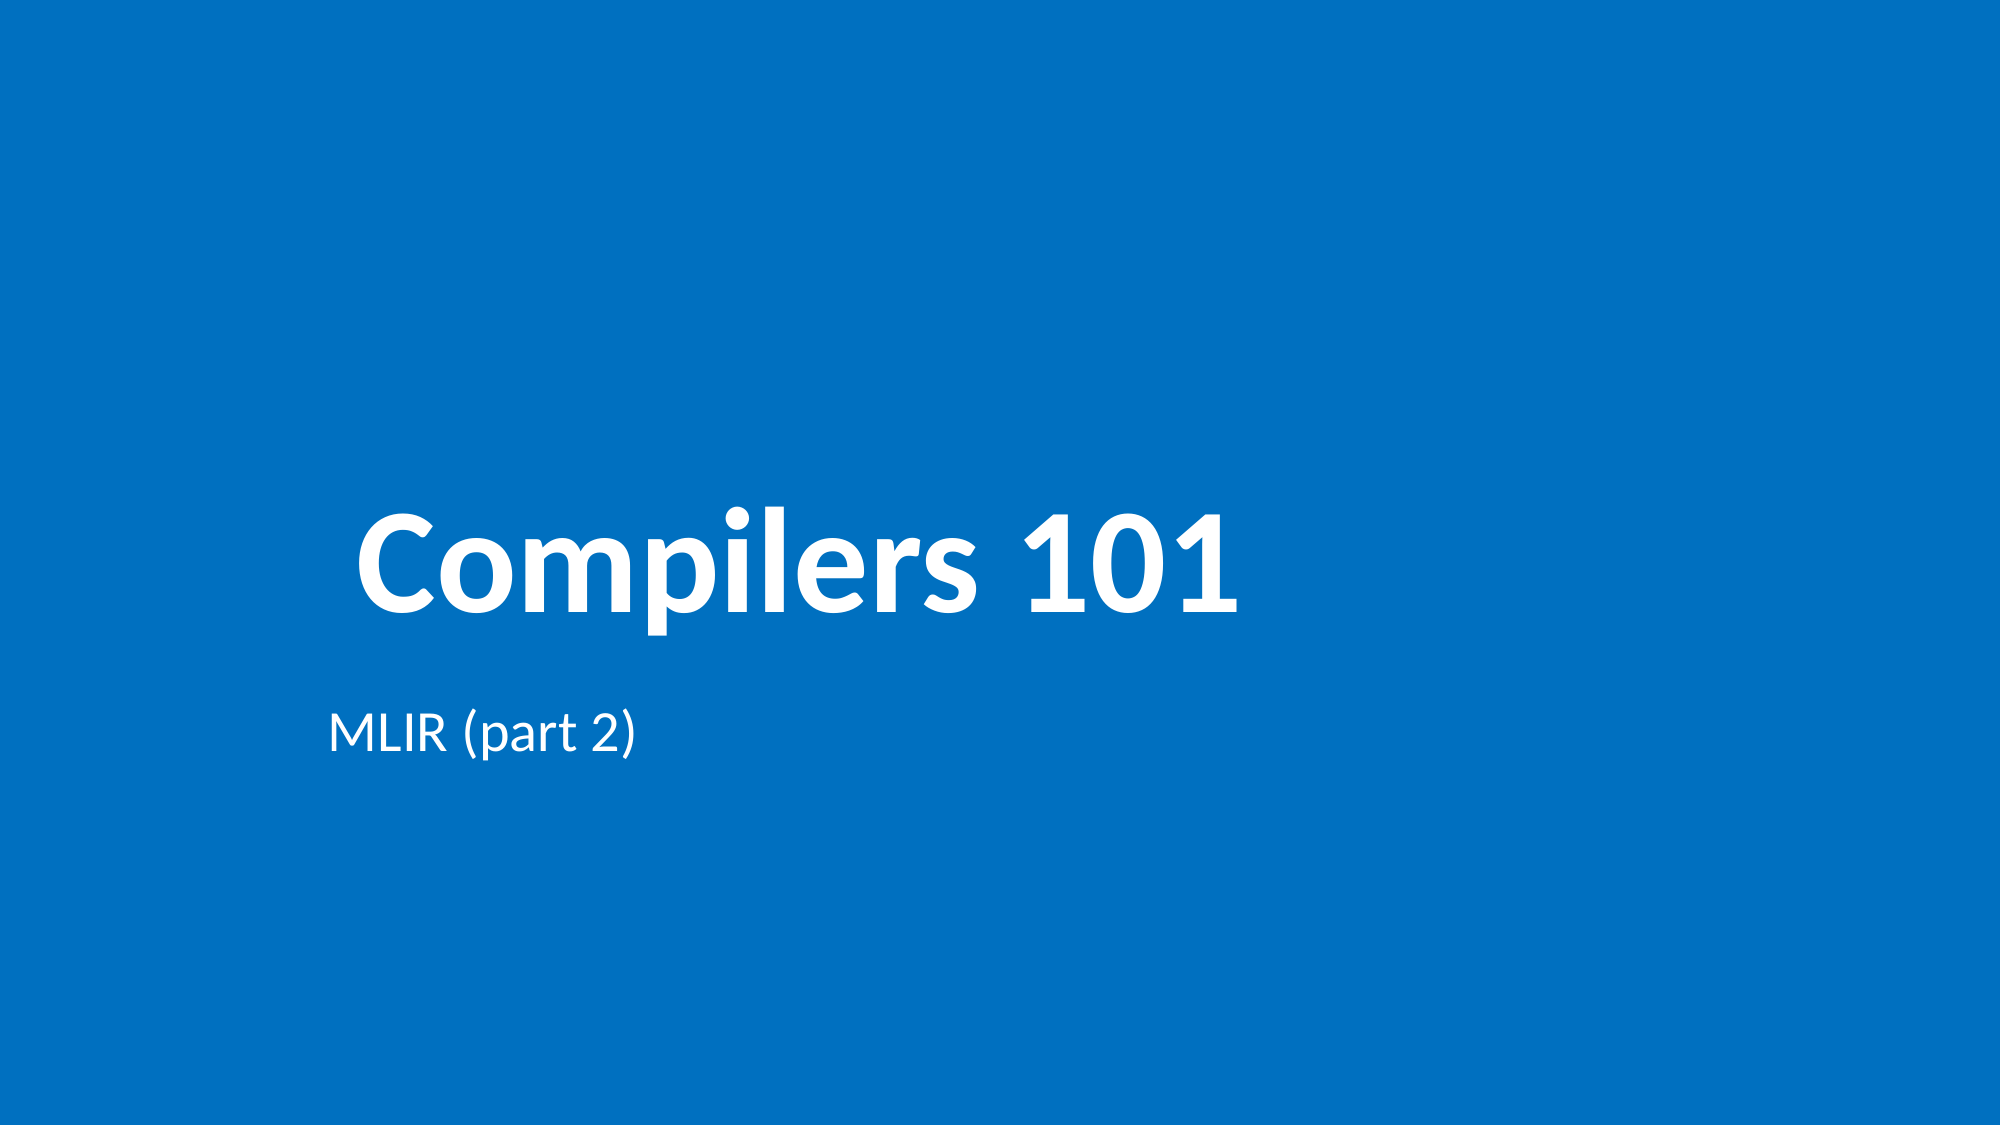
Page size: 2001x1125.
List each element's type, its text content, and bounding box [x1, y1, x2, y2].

text_box Compilers 101 [0, 472, 1701, 653]
text_box MLIR (part 2) [312, 693, 2000, 747]
